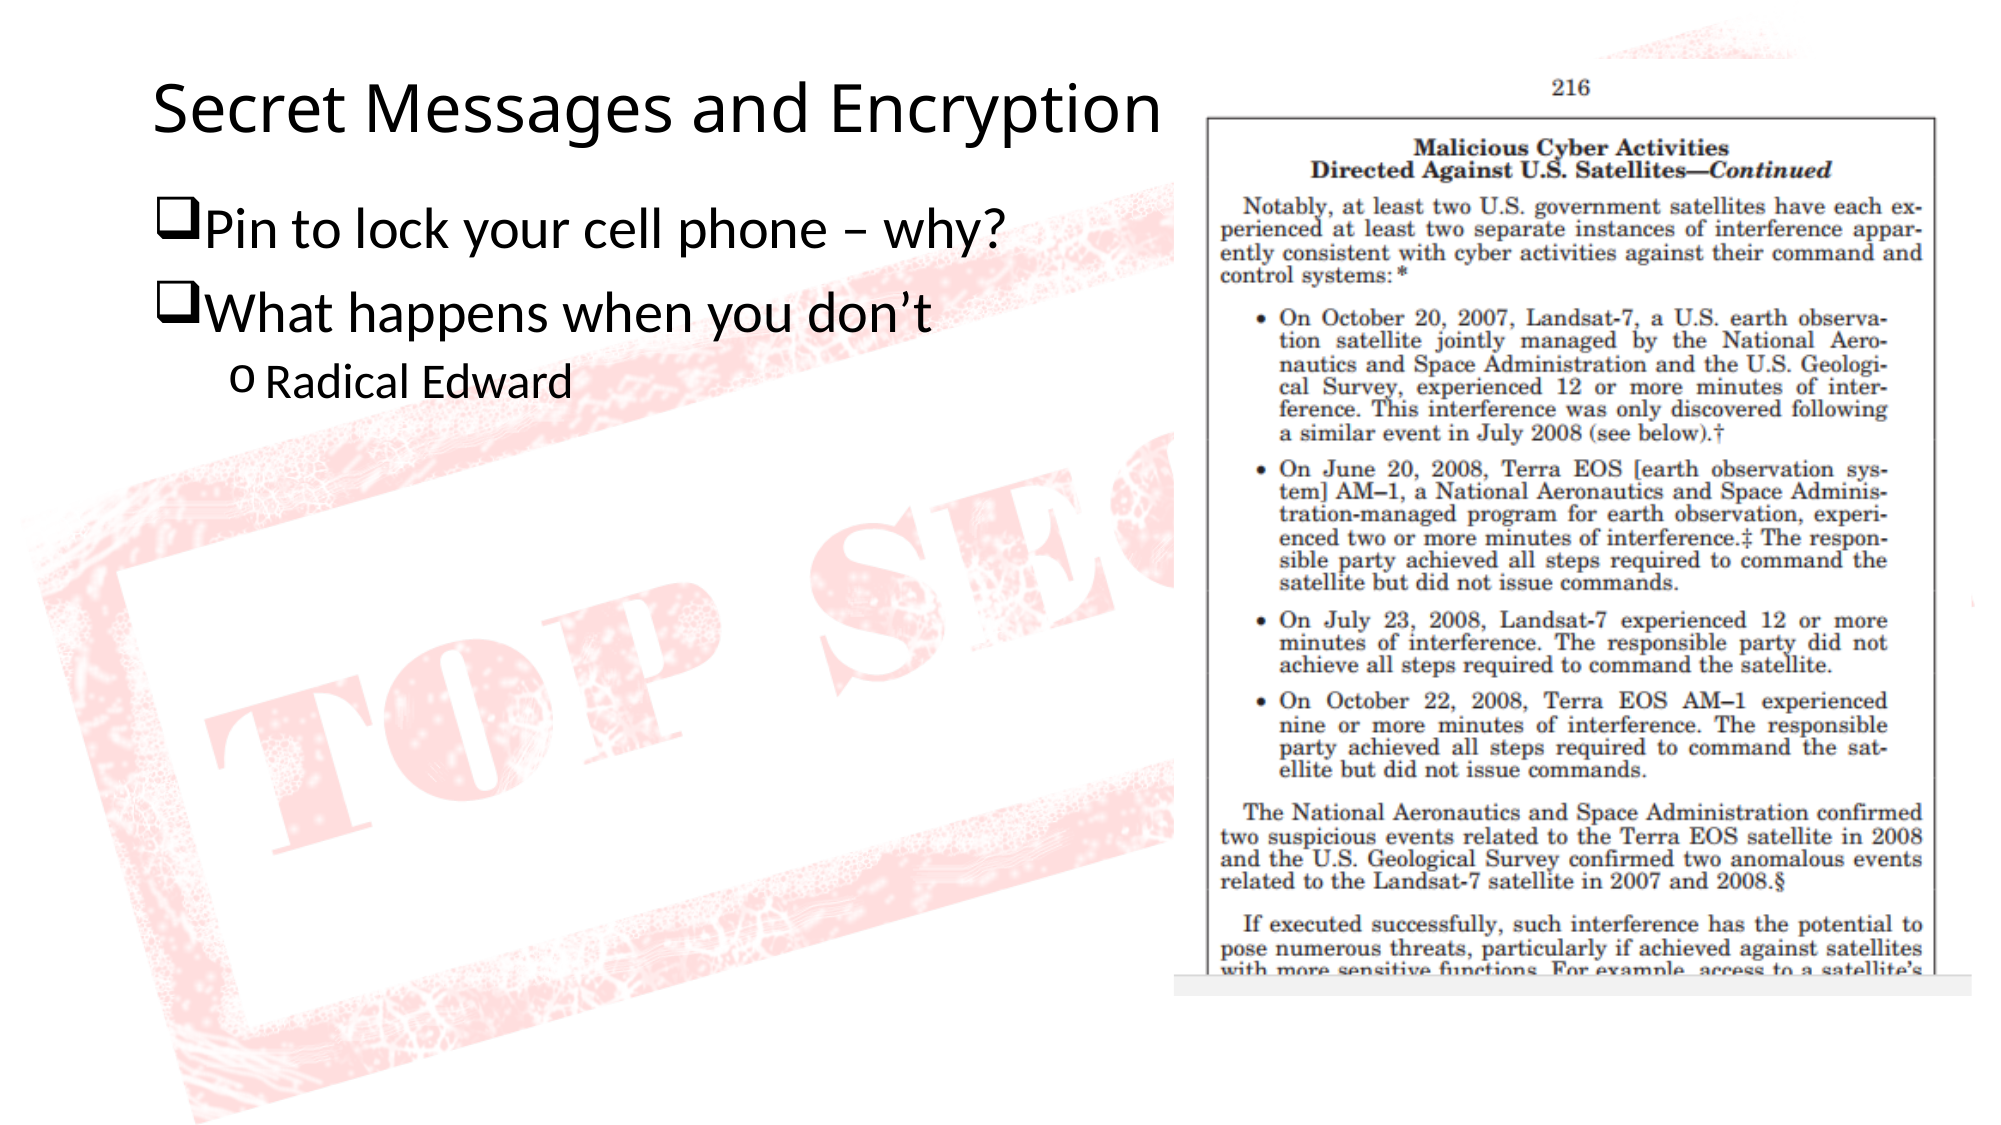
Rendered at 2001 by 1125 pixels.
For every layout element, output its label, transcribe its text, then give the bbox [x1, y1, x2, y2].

title Secret Messages and Encryption [137, 59, 1173, 163]
list Pin to lock your cell phone – why? What happens when you don’t Radical Edward [137, 190, 1863, 1014]
picture [1173, 59, 1972, 996]
